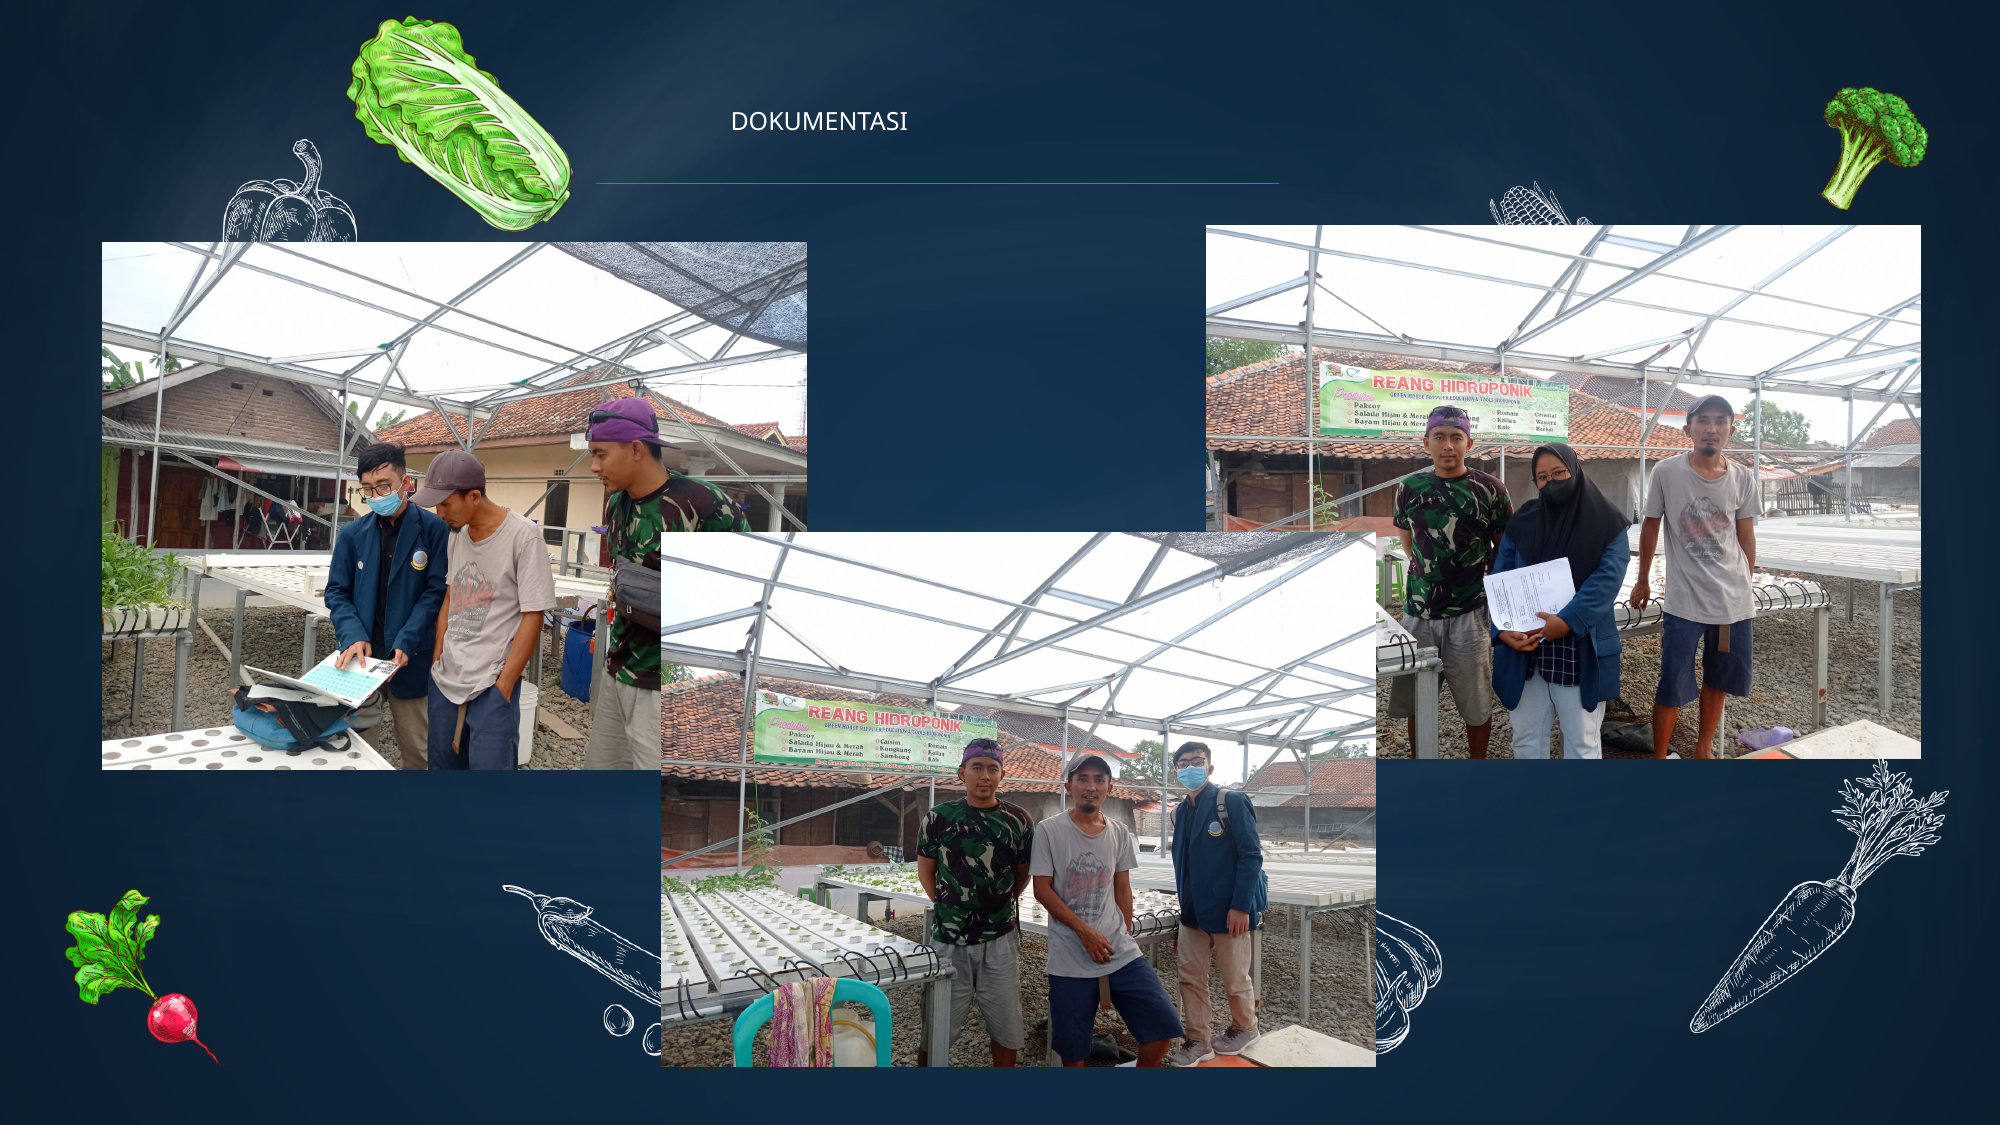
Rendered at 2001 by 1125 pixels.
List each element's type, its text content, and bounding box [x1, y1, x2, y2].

picture [0, 0, 2000, 1125]
text_box DOKUMENTASI [715, 97, 1103, 143]
